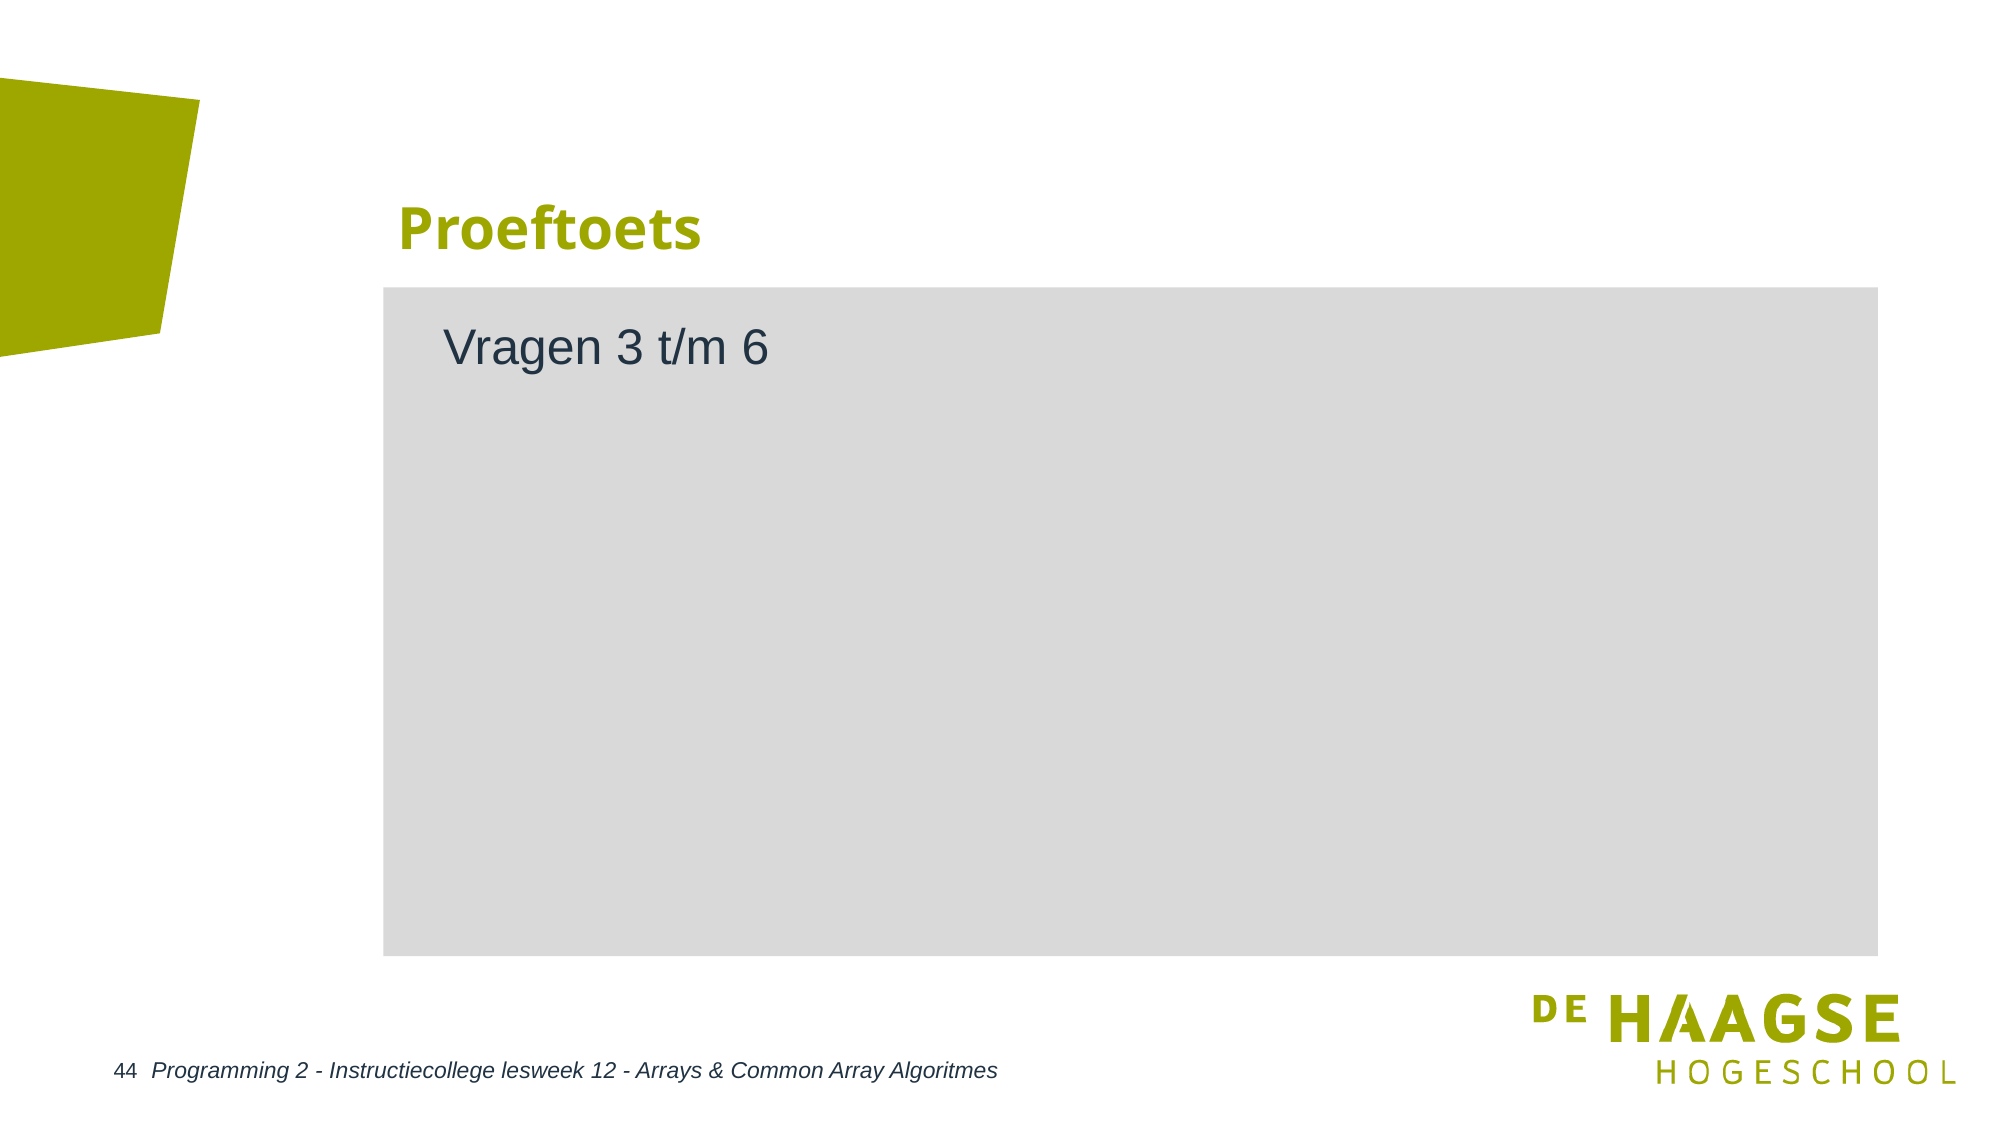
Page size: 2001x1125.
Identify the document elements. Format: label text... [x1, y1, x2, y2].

list Vragen 3 t/m 6 [383, 287, 1878, 957]
picture [1507, 968, 1981, 1109]
title Proeftoets [397, 191, 2000, 263]
footer Programming 2 - Instructiecollege lesweek 12 - Arrays & Common Array Algoritmes [149, 1050, 1386, 1082]
slide_number 44 [43, 1052, 138, 1081]
